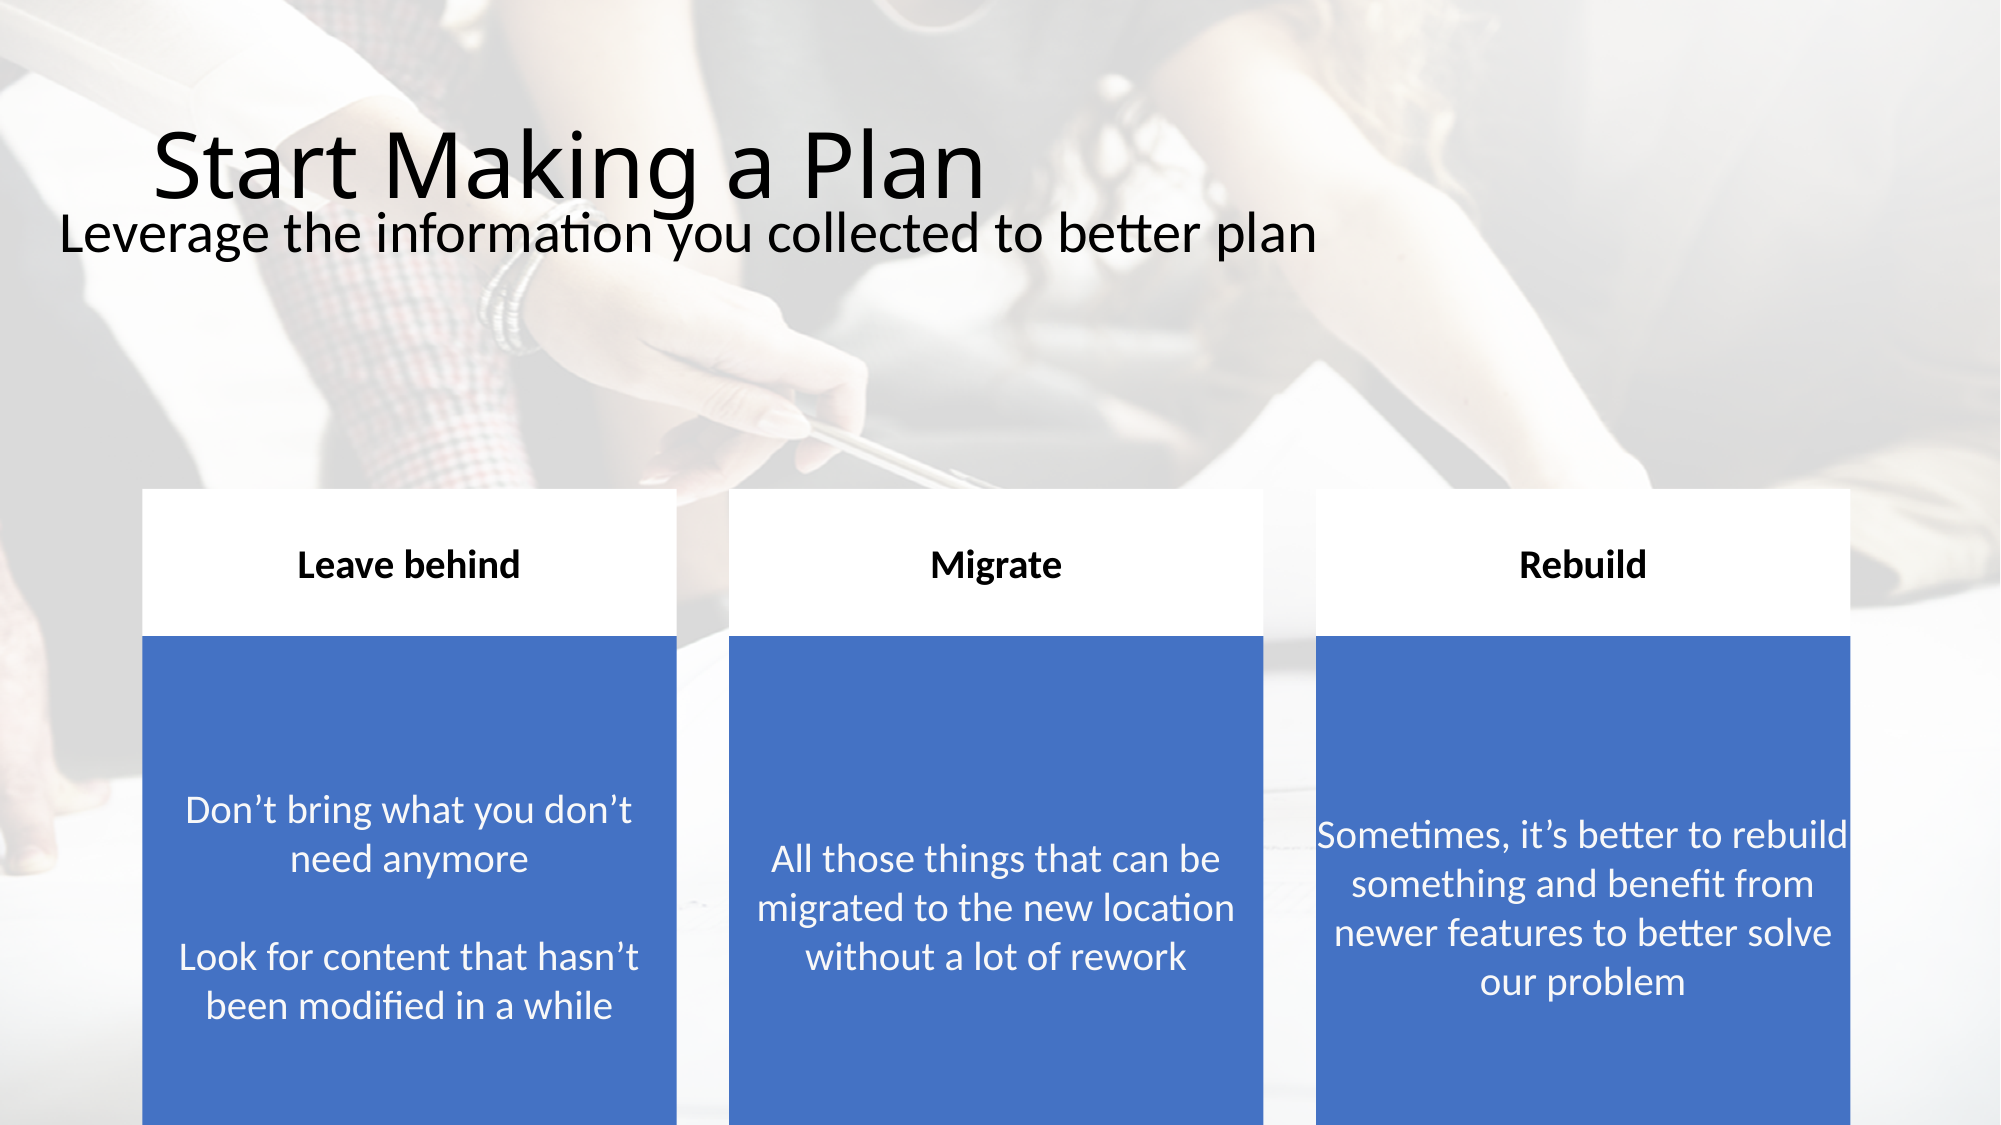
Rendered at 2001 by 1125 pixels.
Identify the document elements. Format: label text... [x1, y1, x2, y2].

picture [0, 0, 2001, 1125]
text_box Rebuild [1315, 488, 1851, 637]
title Start Making a Plan [137, 59, 1863, 278]
text_box All those things that can be migrated to the new location without a lot of rework [728, 637, 1264, 1125]
text_box Migrate [728, 488, 1264, 637]
text_box Sometimes, it’s better to rebuild something and benefit from newer features to better solve our problem [1315, 637, 1851, 1125]
text_box Don’t bring what you don’t need anymore Look for content that hasn’t been modified in a while [141, 637, 678, 1125]
text_box Leave behind [141, 488, 678, 637]
list Leverage the information you collected to better plan [44, 195, 1956, 317]
